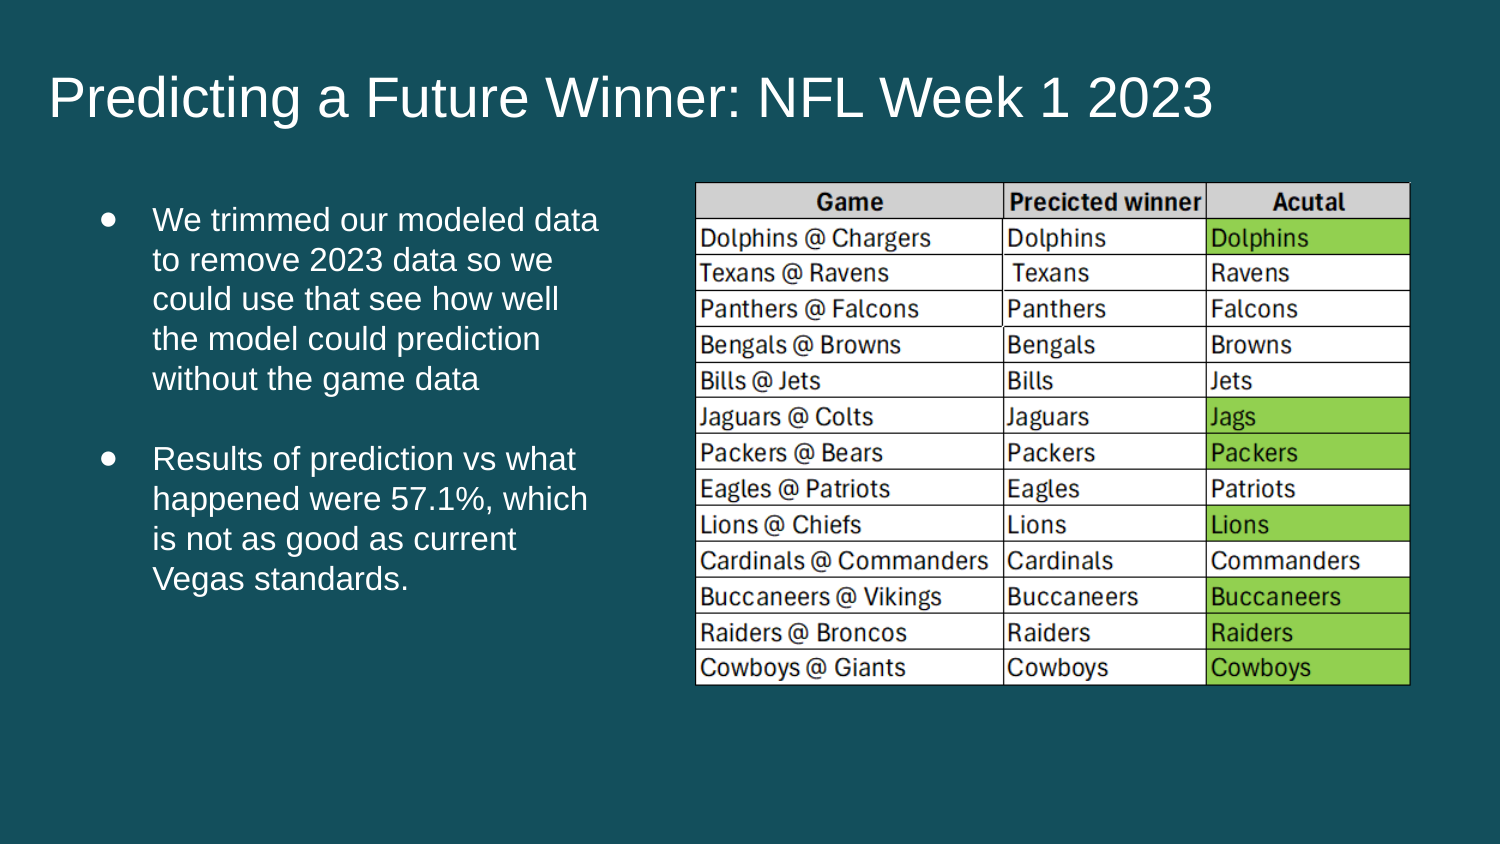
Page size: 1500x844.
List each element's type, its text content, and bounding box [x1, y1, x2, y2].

text_box We trimmed our modeled data to remove 2023 data so we could use that see how well the model could prediction without the game data Results of prediction vs what happened were 57.1%, which is not as good as current Vegas standards. [62, 182, 616, 764]
picture [695, 182, 1412, 687]
title Predicting a Future Winner: NFL Week 1 2023 [33, 19, 1412, 144]
